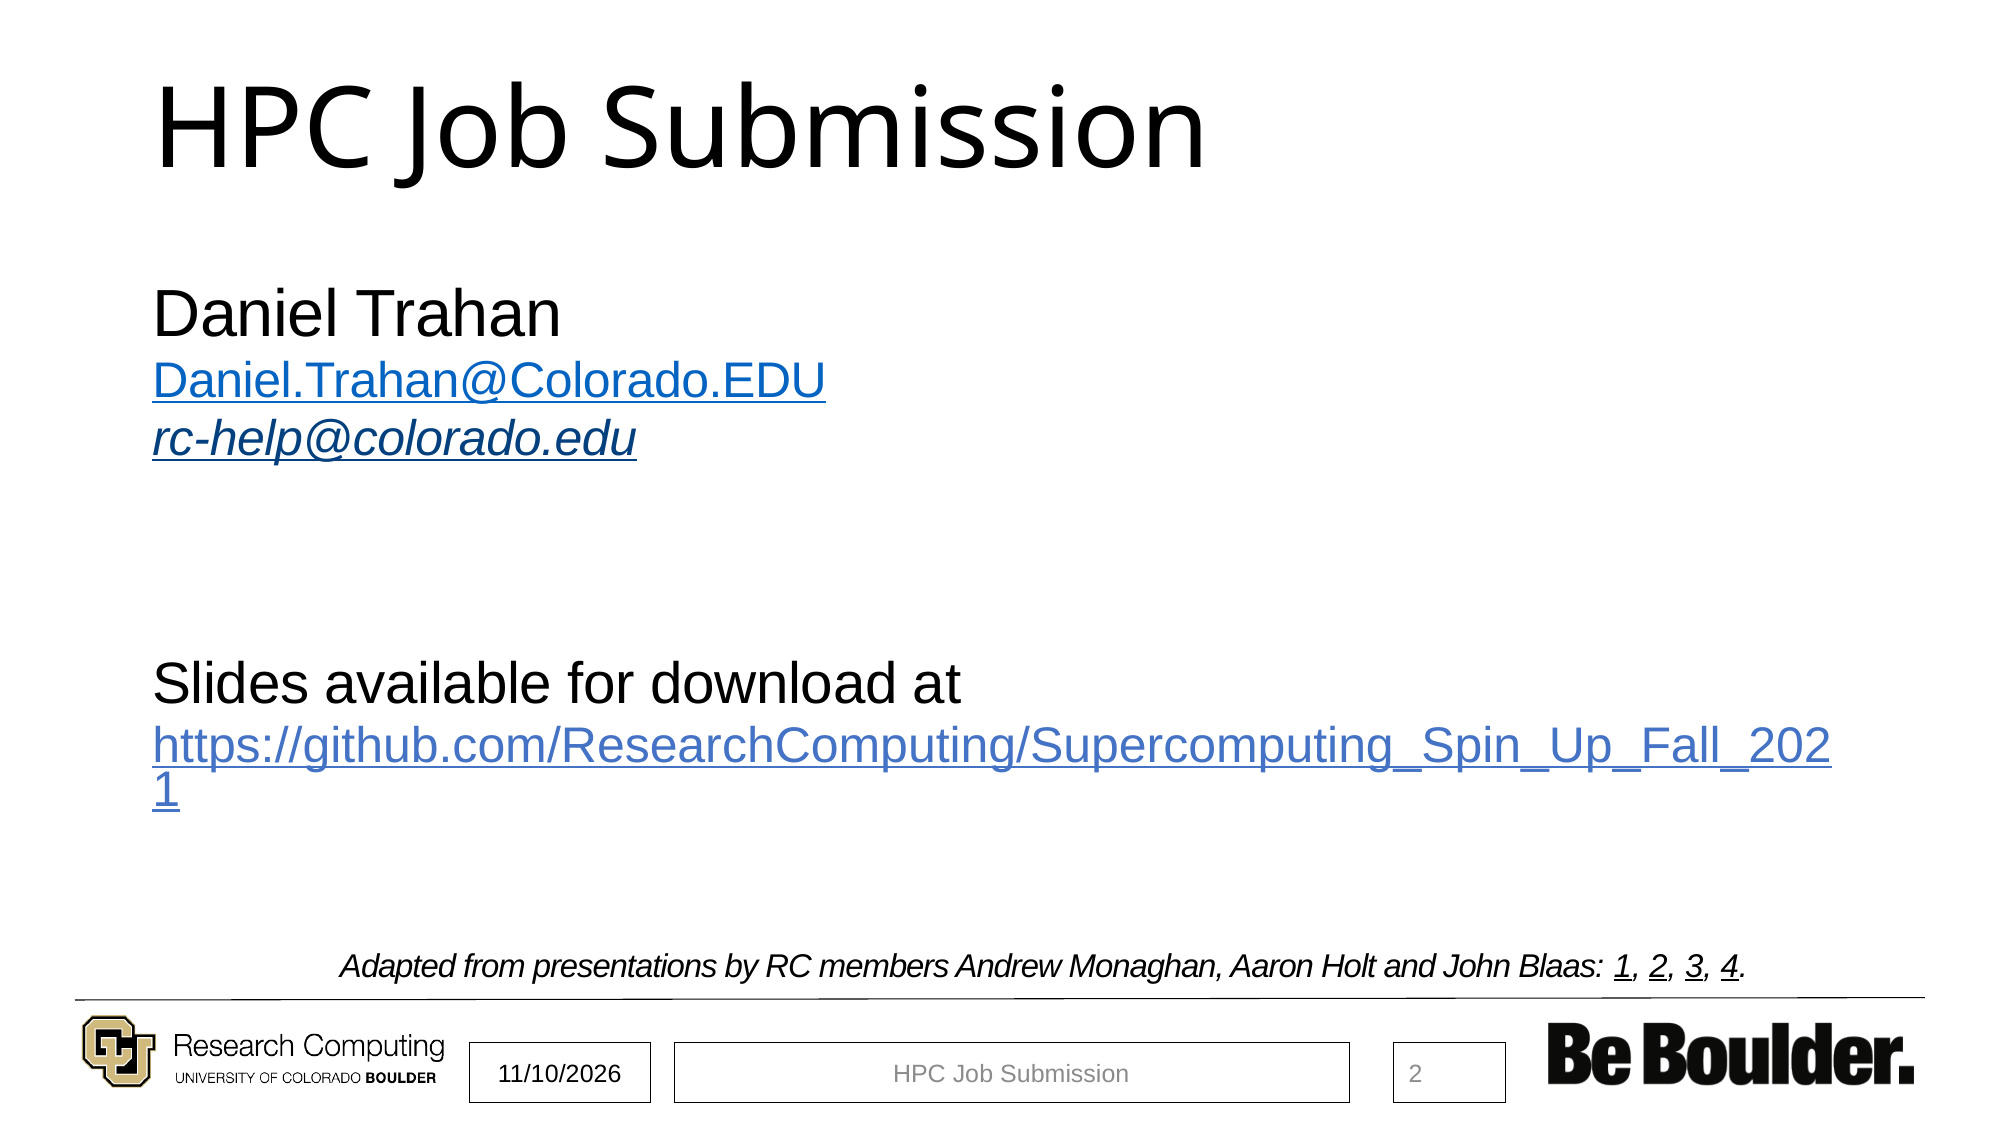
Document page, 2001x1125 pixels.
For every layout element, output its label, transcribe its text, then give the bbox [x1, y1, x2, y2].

text_box Adapted from presentations by RC members Andrew Monaghan, Aaron Holt and John Blaas: 1, 2, 3, 4. [335, 940, 1788, 984]
slide_number 2 [1393, 1042, 1506, 1103]
list Daniel Trahan Daniel.Trahan@Colorado.EDU rc-help@colorado.edu Slides available for download at https://github.com/ResearchComputing/Supercomputing_Spin_Up_Fall_2021 [137, 271, 1863, 979]
title HPC Job Submission [137, 85, 1863, 271]
picture [1524, 1015, 1938, 1088]
footer HPC Job Submission [674, 1042, 1350, 1103]
picture [81, 1015, 444, 1088]
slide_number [469, 1042, 651, 1103]
